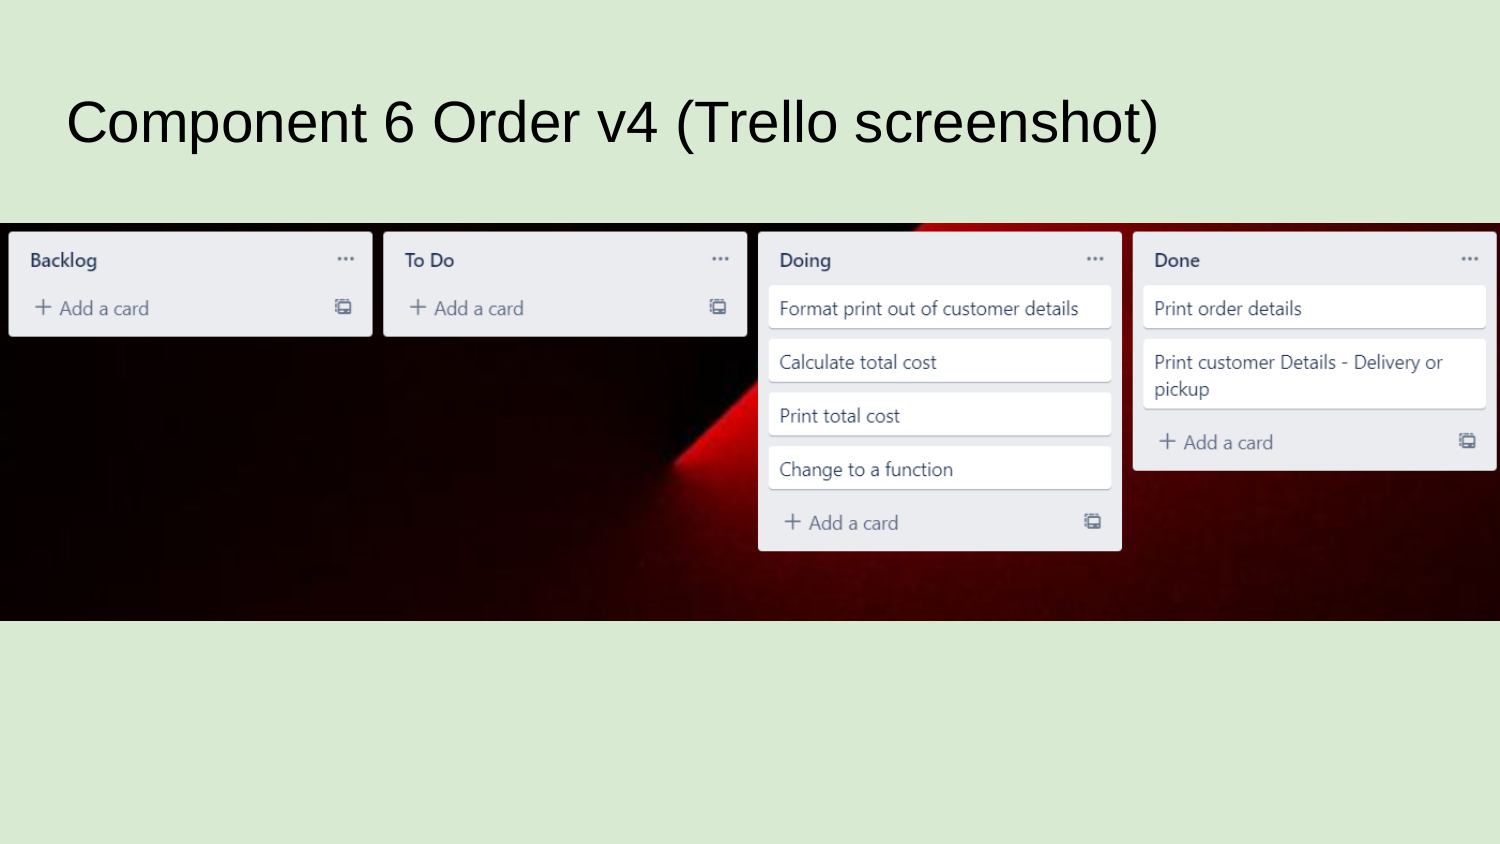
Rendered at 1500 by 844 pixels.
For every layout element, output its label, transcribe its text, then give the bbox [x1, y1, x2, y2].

picture [0, 222, 1500, 621]
title Component 6 Order v4 (Trello screenshot) [51, 69, 1449, 164]
